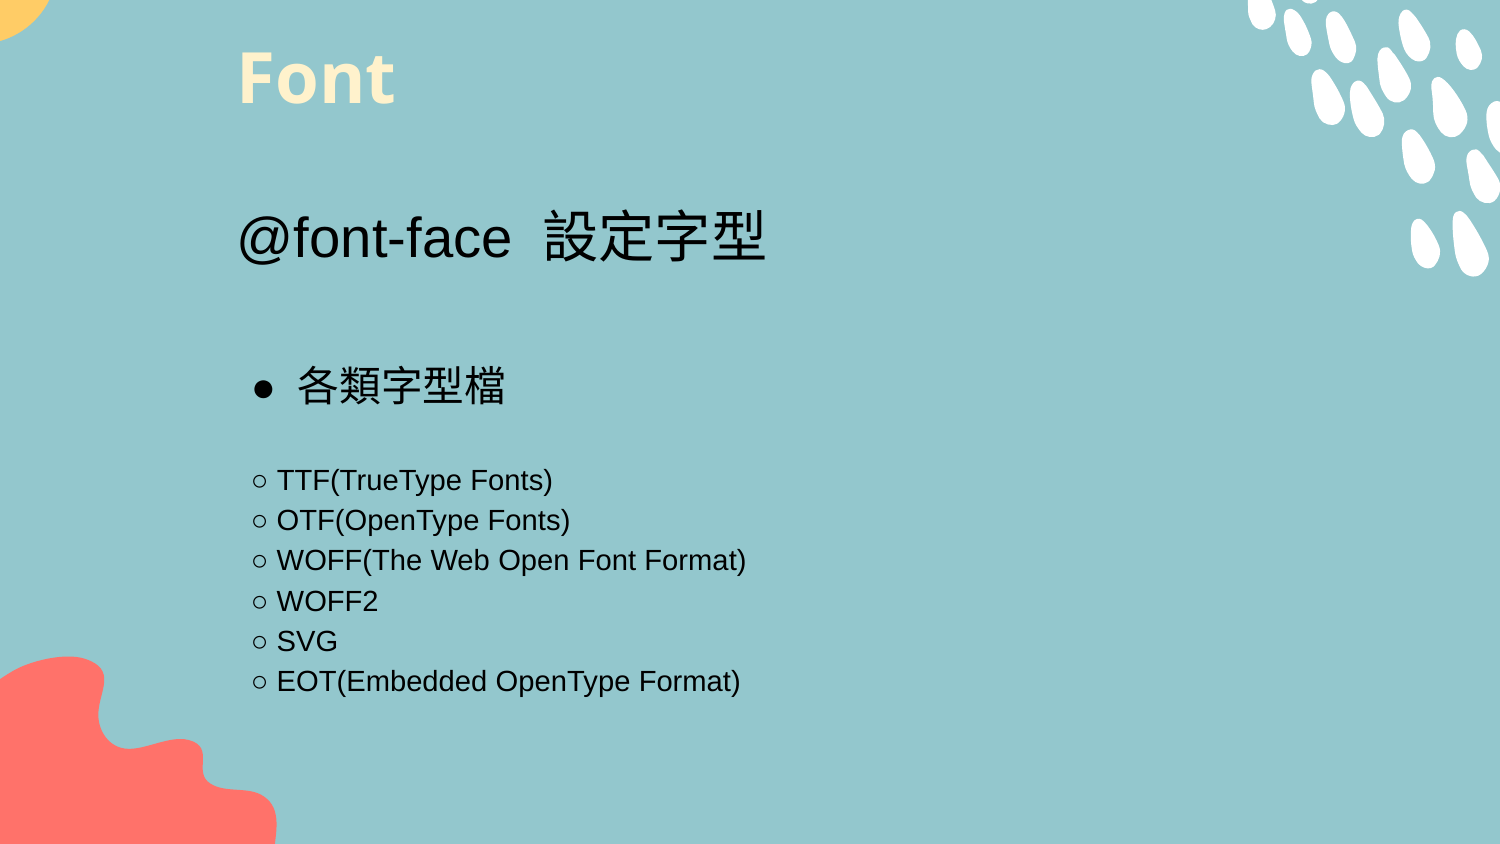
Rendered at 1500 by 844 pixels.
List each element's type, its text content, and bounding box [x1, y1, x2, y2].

text_box [0, 0, 51, 42]
text_box ● 各類字型檔 ○ TTF(TrueType Fonts) ○ OTF(OpenType Fonts) ○ WOFF(The Web Open Font Format) ○ WOFF2 ○ SVG ○ EOT(Embedded OpenType Format) [235, 319, 1494, 614]
subtitle @font-face 設定字型 [221, 176, 1500, 364]
title Font [221, 0, 1500, 133]
